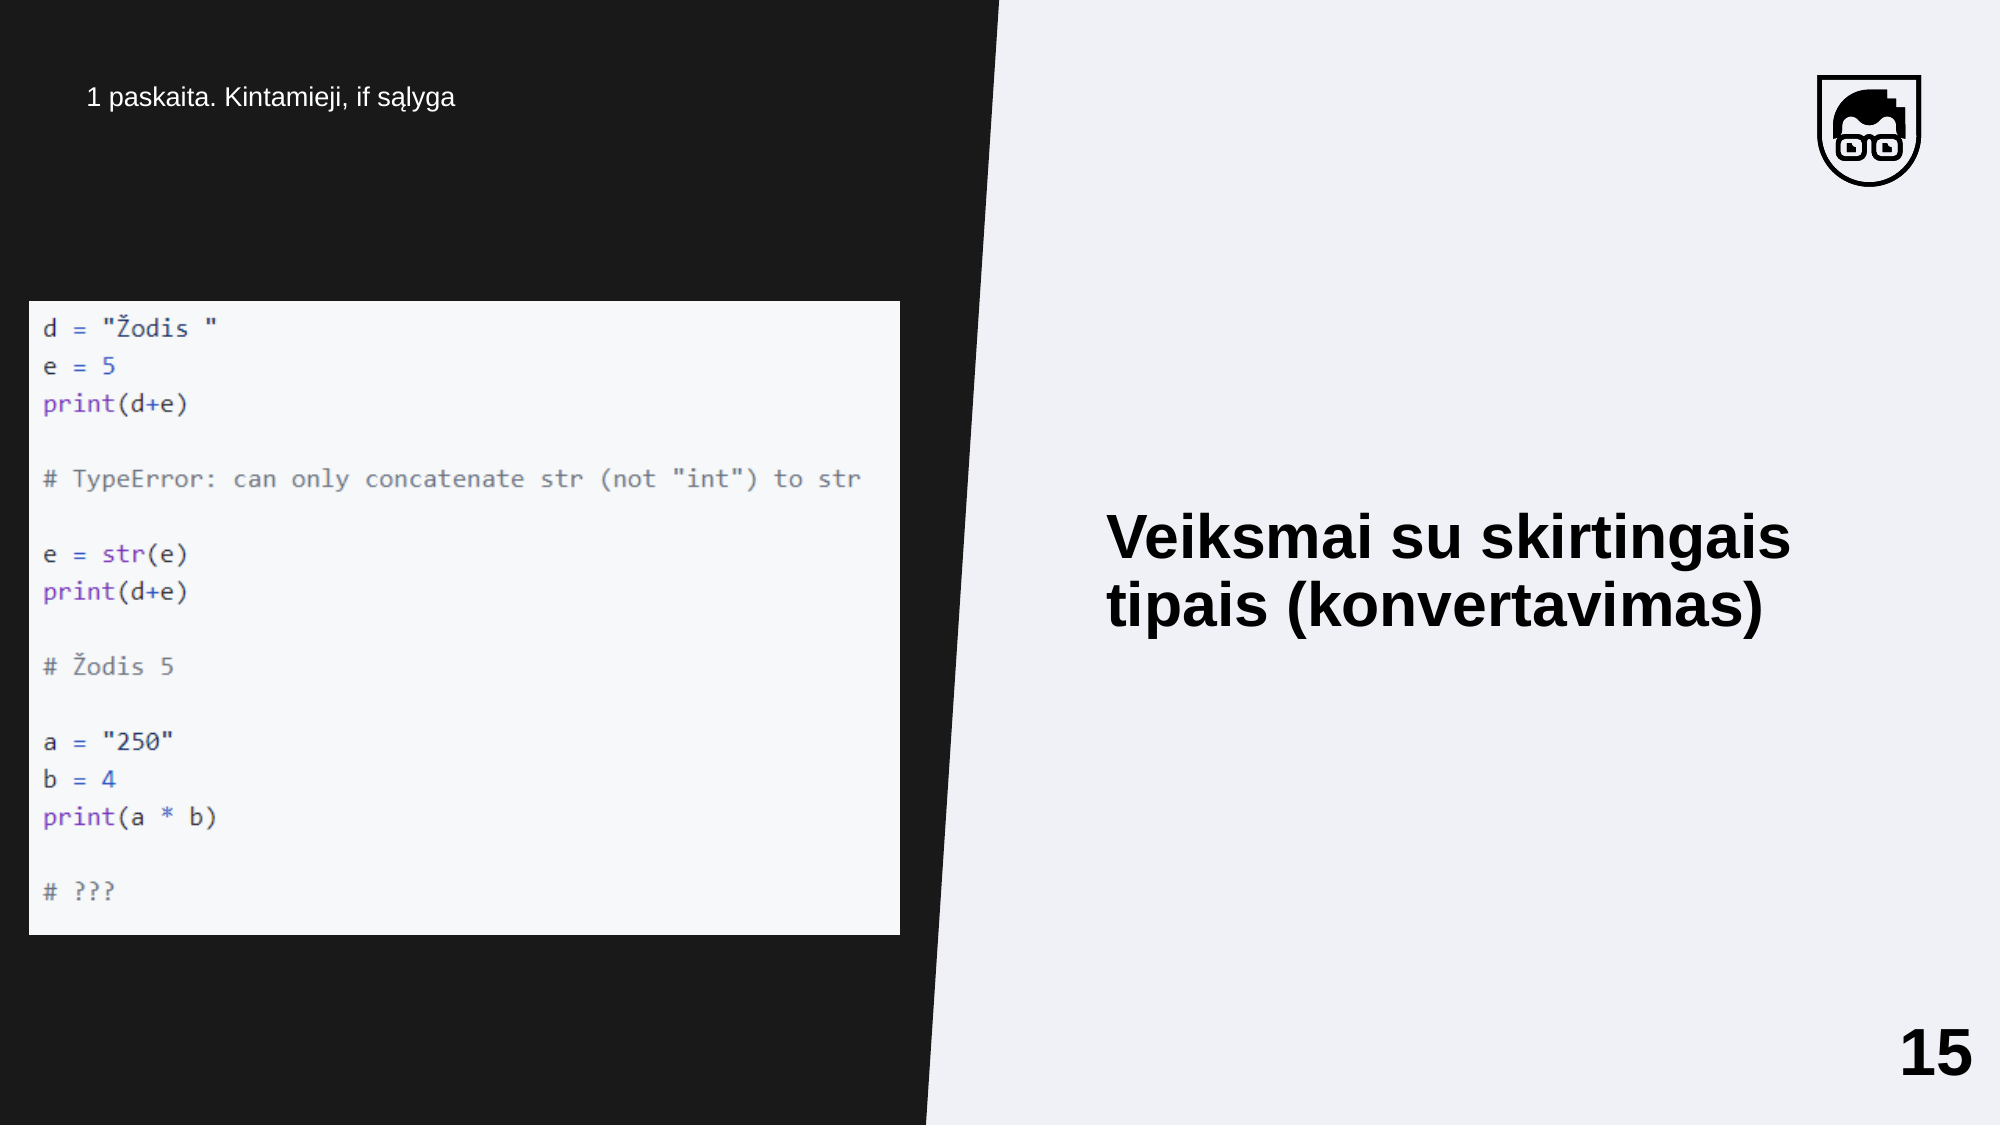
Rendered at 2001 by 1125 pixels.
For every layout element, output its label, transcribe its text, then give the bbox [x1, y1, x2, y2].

picture [29, 301, 900, 935]
text_box 15 [1884, 1001, 1989, 1097]
text_box Veiksmai su skirtingais tipais (konvertavimas) [1098, 497, 1948, 660]
text_box 1 paskaita. Kintamieji, if sąlyga [78, 75, 1000, 150]
